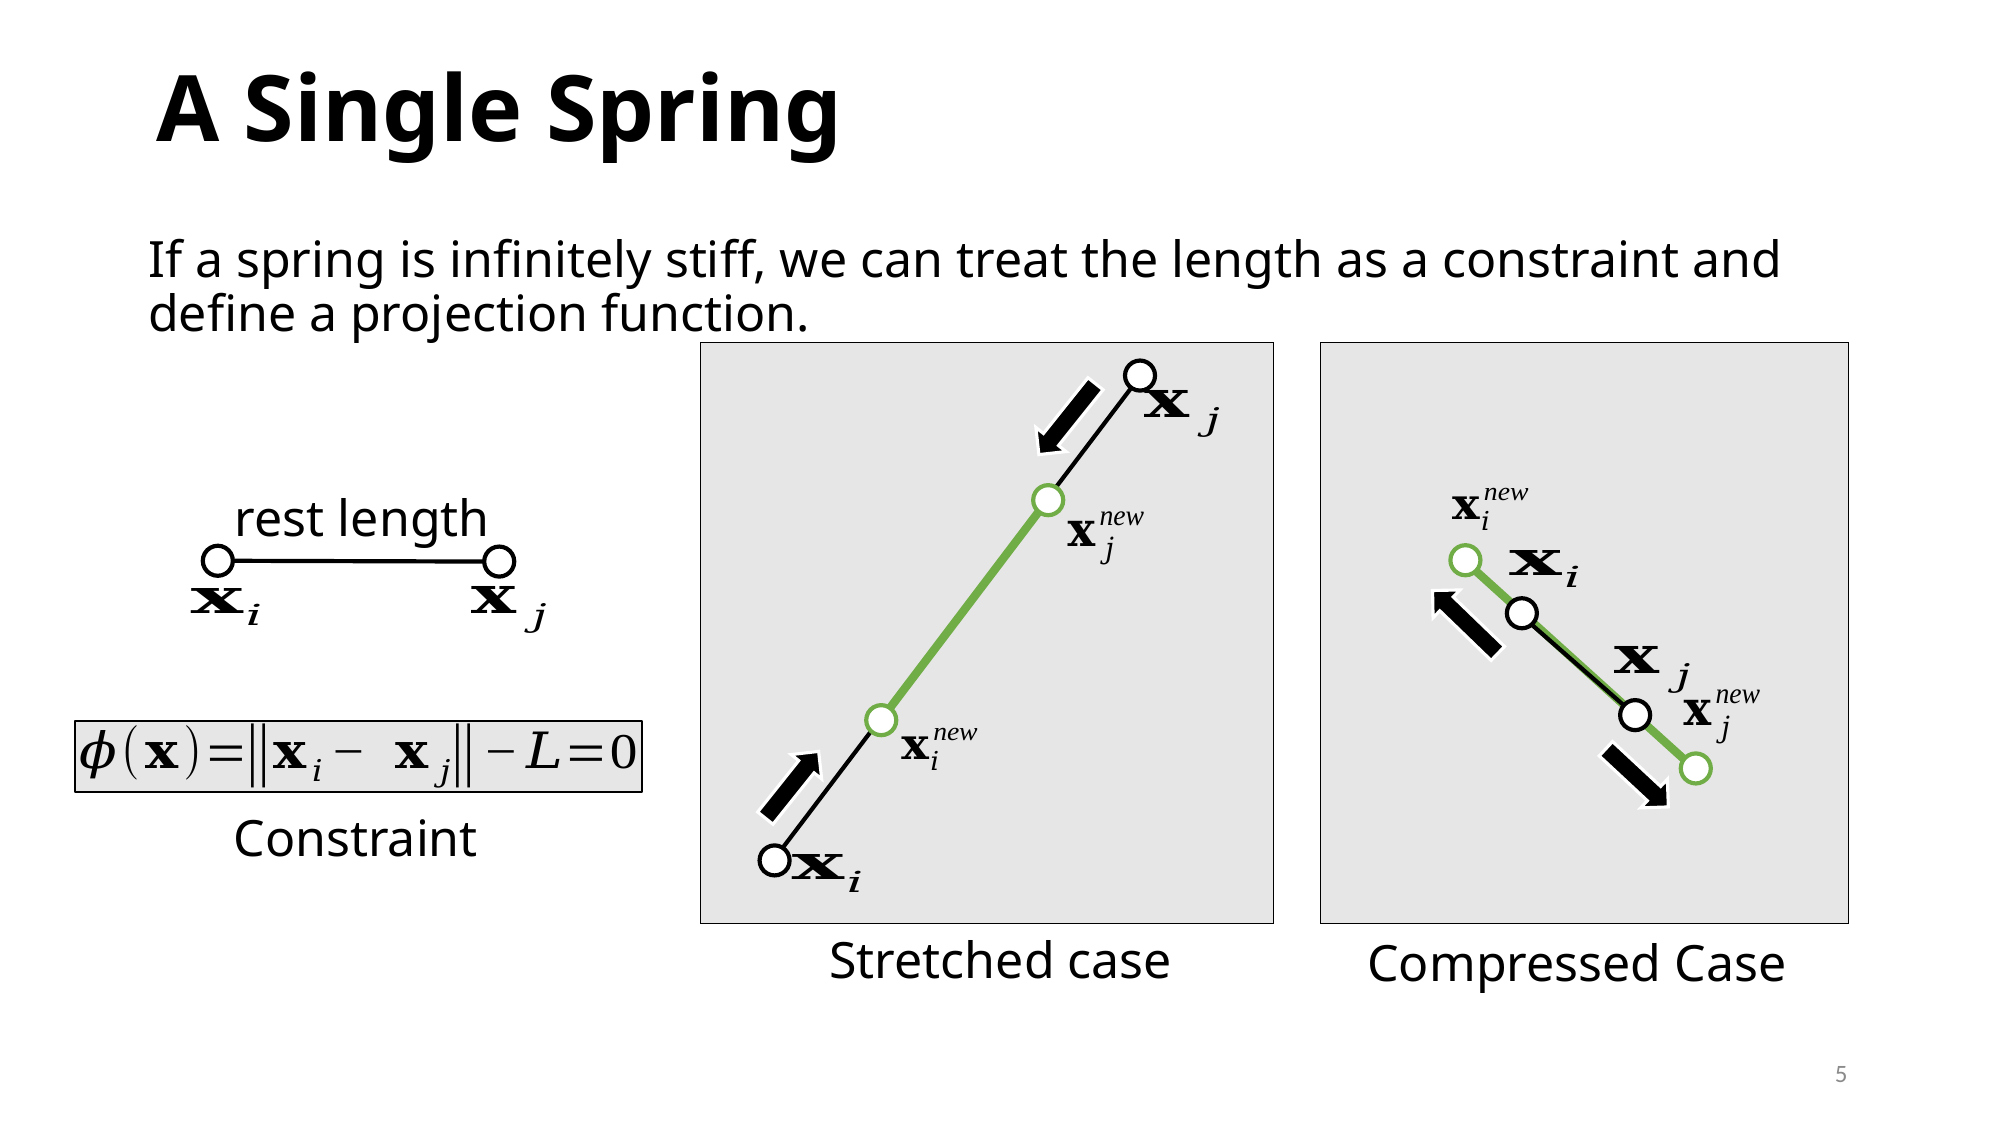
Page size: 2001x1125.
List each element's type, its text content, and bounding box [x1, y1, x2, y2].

text_box Constraint [218, 799, 493, 874]
text_box [1430, 588, 1460, 633]
text_box [1320, 377, 1849, 924]
text_box [758, 844, 791, 877]
title A Single Spring [141, 3, 1867, 201]
text_box [700, 377, 1274, 924]
text_box [201, 544, 234, 577]
slide_number 5 [1412, 1042, 1863, 1103]
text_box [483, 545, 516, 578]
text_box Compressed Case [1352, 923, 1802, 999]
text_box [1602, 761, 1670, 810]
text_box [1449, 544, 1482, 576]
text_box If a spring is infinitely stiff, we can treat the length as a constraint and define a projection function. [133, 201, 1912, 377]
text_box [1460, 557, 1686, 761]
text_box [1123, 359, 1157, 392]
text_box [773, 376, 1140, 860]
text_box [886, 492, 1054, 713]
text_box Stretched case [814, 920, 1187, 996]
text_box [1530, 623, 1623, 705]
text_box [755, 790, 773, 827]
text_box [1679, 752, 1712, 785]
